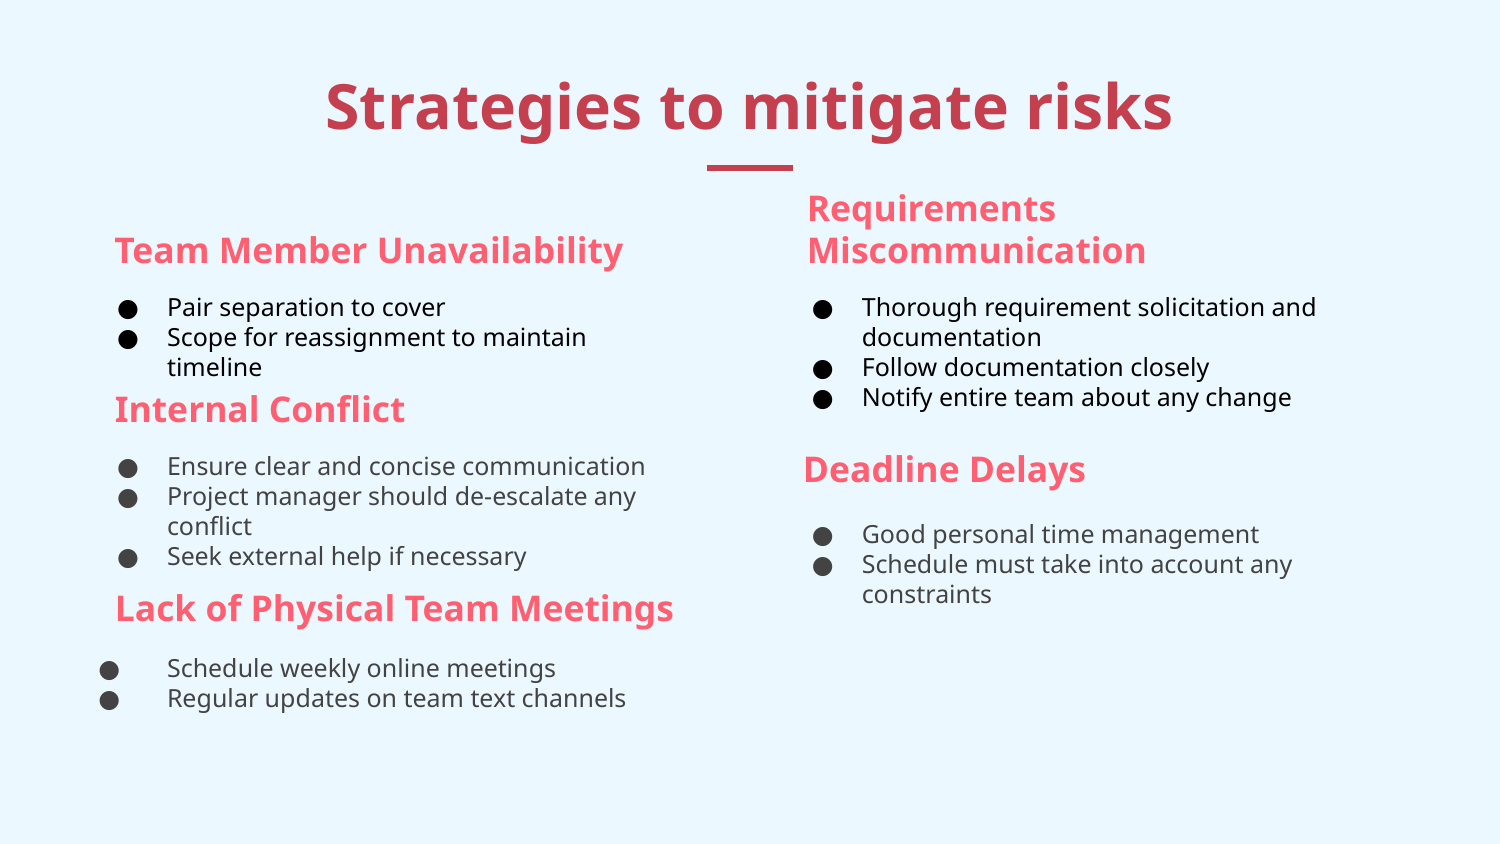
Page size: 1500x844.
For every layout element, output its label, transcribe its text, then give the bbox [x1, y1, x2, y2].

title Requirements Miscommunication [791, 224, 1344, 276]
title Deadline Delays [787, 431, 1477, 506]
subtitle Ensure clear and concise communication Project manager should de-escalate any conflict Seek external help if necessary [77, 435, 720, 560]
title Strategies to mitigate risks [130, 33, 1370, 157]
title Lack of Physical Team Meetings [99, 570, 698, 637]
subtitle Thorough requirement solicitation and documentation Follow documentation closely Notify entire team about any change [771, 276, 1428, 401]
title Team Member Unavailability [99, 211, 723, 286]
title Internal Conflict [99, 383, 755, 445]
subtitle Pair separation to cover Scope for reassignment to maintain timeline [77, 276, 701, 365]
subtitle Schedule weekly online meetings Regular updates on team text channels [77, 637, 732, 761]
subtitle Good personal time management Schedule must take into account any constraints [771, 473, 1415, 598]
